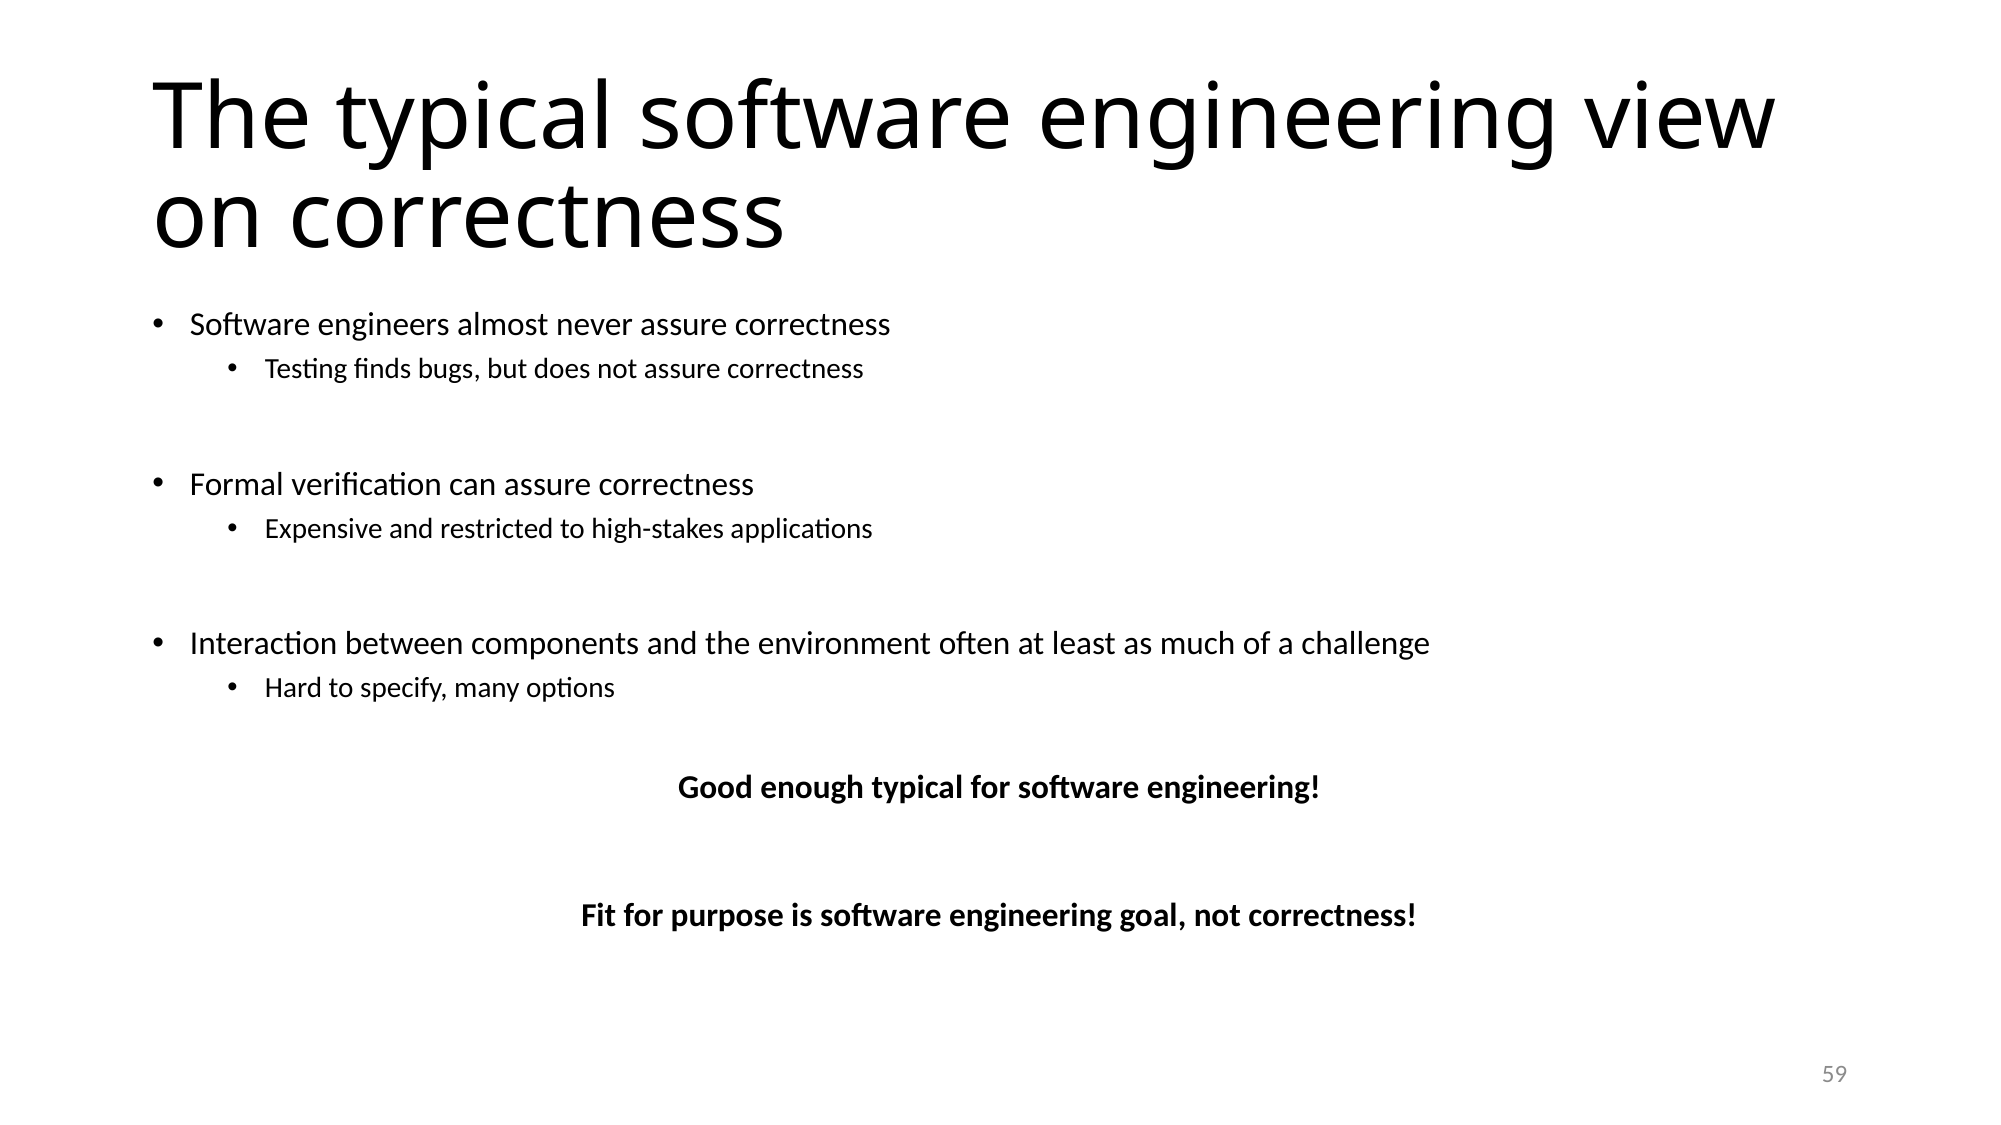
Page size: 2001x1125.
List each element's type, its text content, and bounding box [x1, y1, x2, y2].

title The typical software engineering view on correctness [137, 59, 1863, 278]
text_box Good enough typical for software engineering! [663, 757, 1337, 813]
slide_number 59 [1412, 1042, 1863, 1103]
list Software engineers almost never assure correctness Testing finds bugs, but does not assure correctness Formal verification can assure correctness Expensive and restricted to high-stakes applications Interaction between components and the environment often at least as much of a challenge Hard to specify, many options [137, 299, 1863, 1014]
text_box Fit for purpose is software engineering goal, not correctness! [566, 885, 1434, 941]
